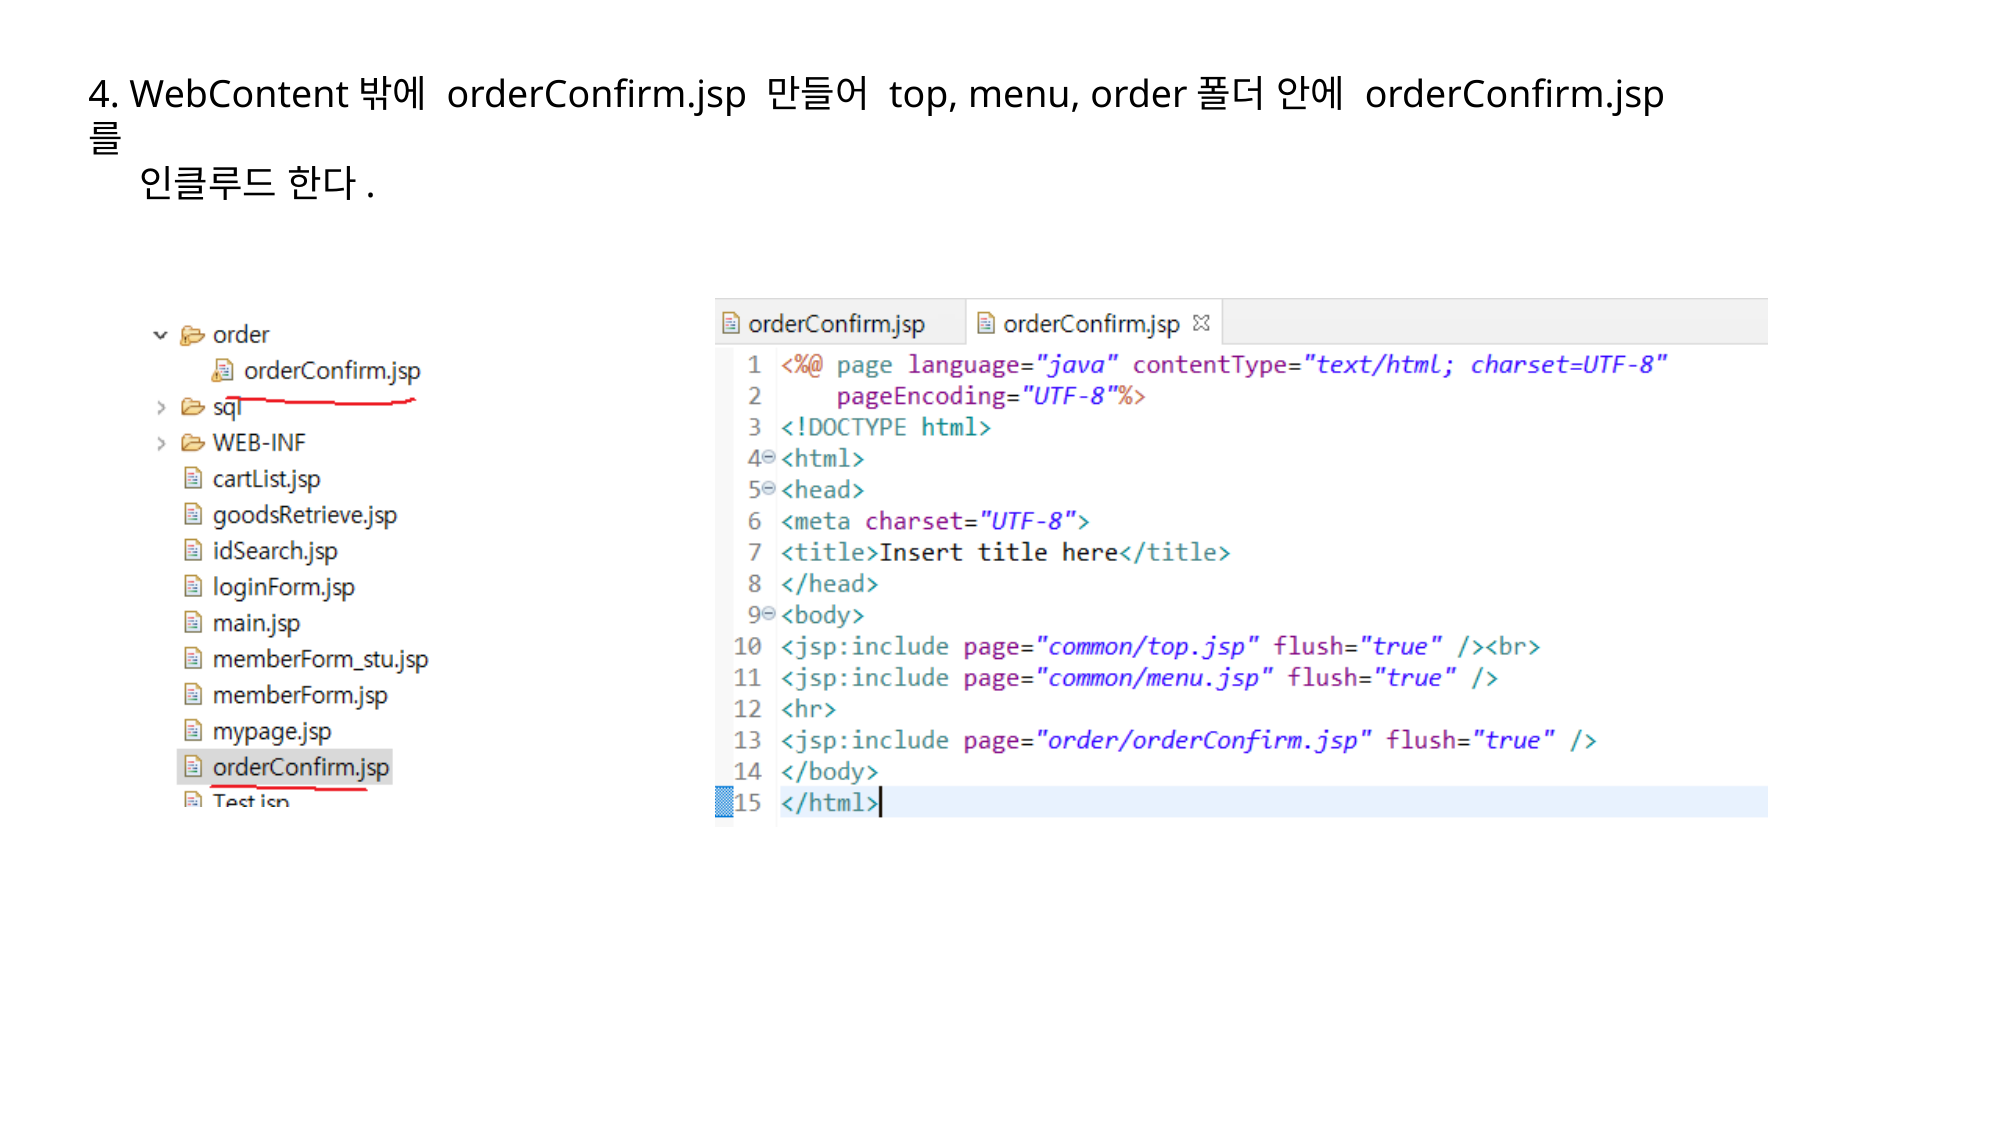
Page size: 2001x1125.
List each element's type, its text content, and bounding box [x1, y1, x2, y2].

picture [138, 318, 551, 807]
text_box 4. WebContent밖에 orderConfirm.jsp 만들어 top, menu, order폴더 안에 orderConfirm.jsp 를 인클루드 한다. [73, 62, 1700, 213]
picture [715, 298, 1768, 827]
